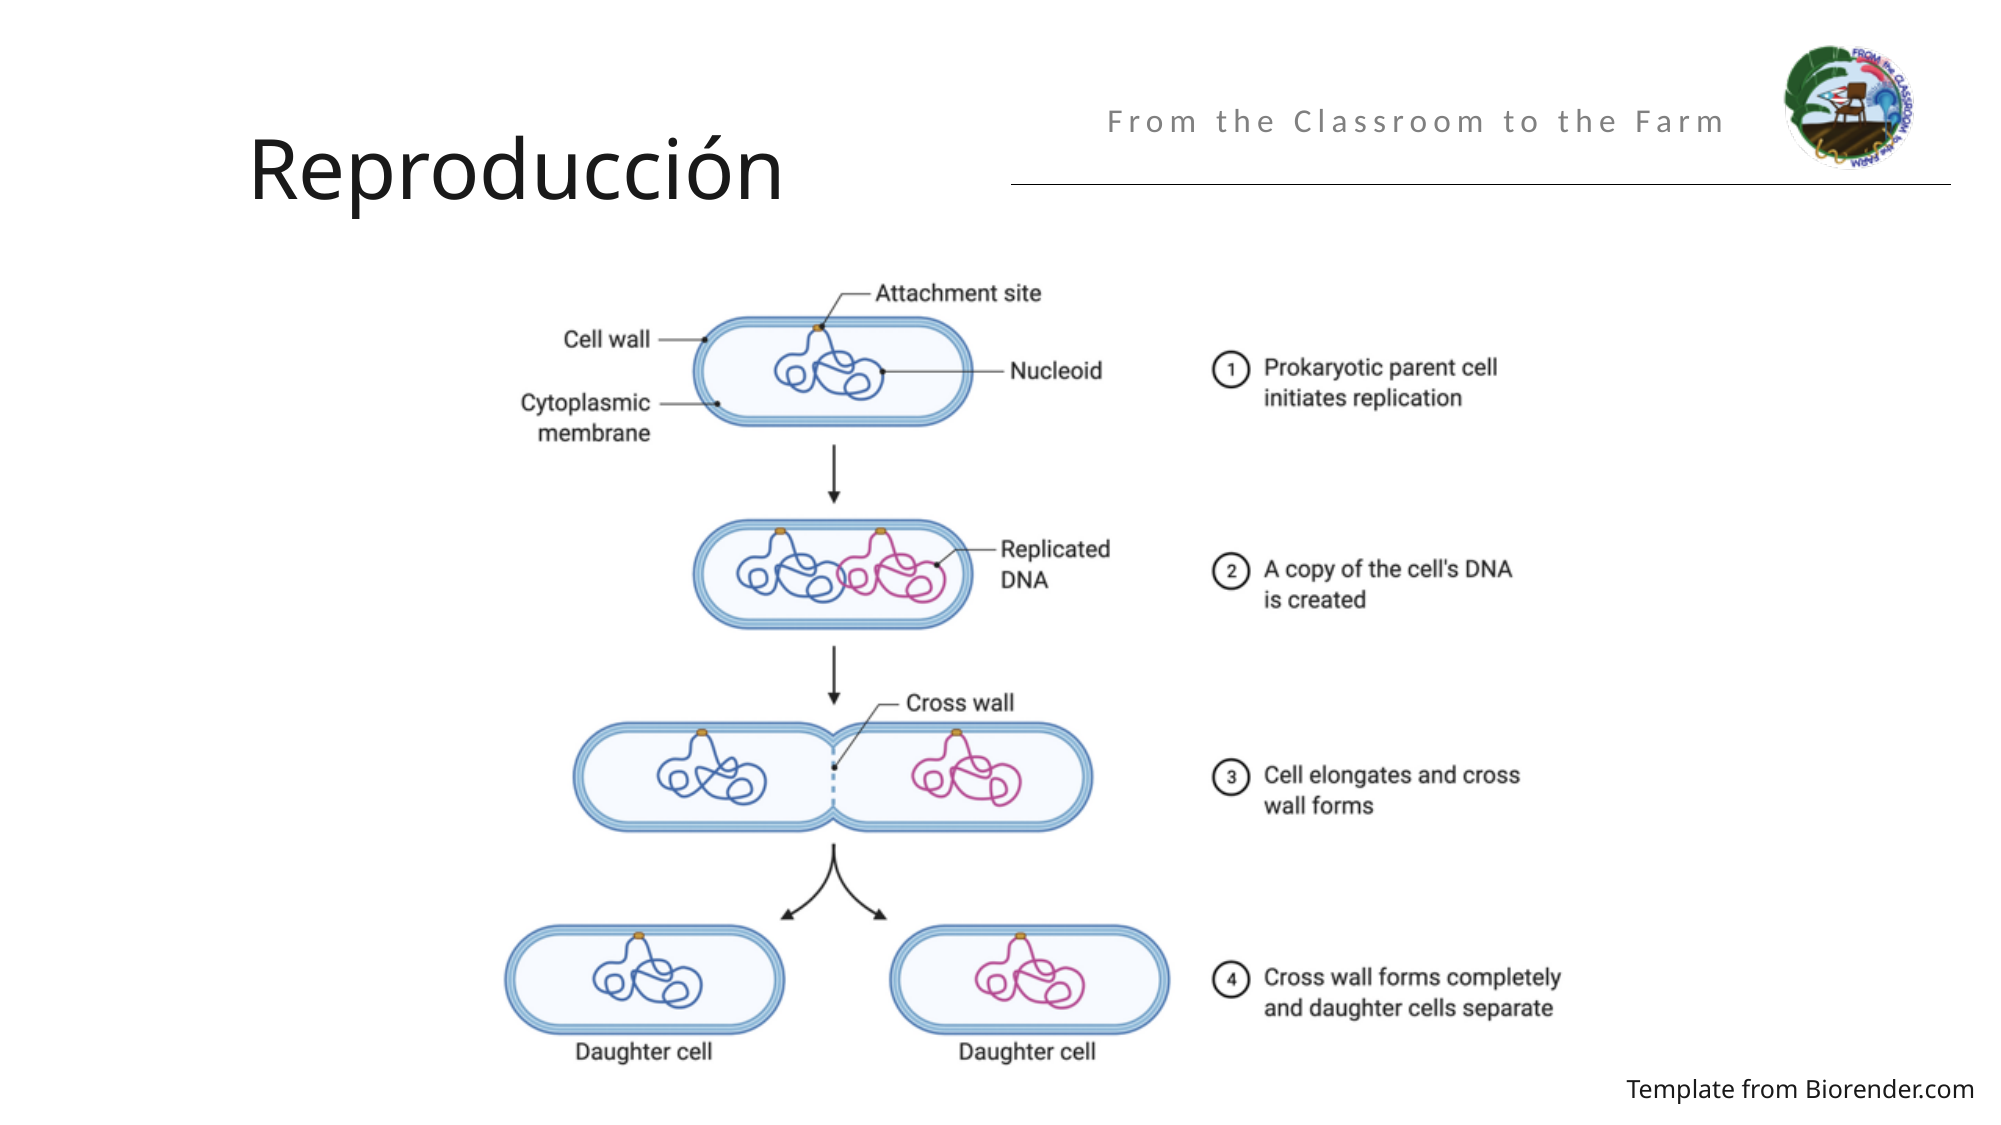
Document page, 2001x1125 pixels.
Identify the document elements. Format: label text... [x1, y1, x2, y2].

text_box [1011, 30, 1951, 185]
text_box Reproducción [117, 68, 916, 224]
picture [432, 273, 1644, 1074]
text_box Template from Biorender.com [1514, 1061, 2000, 1104]
